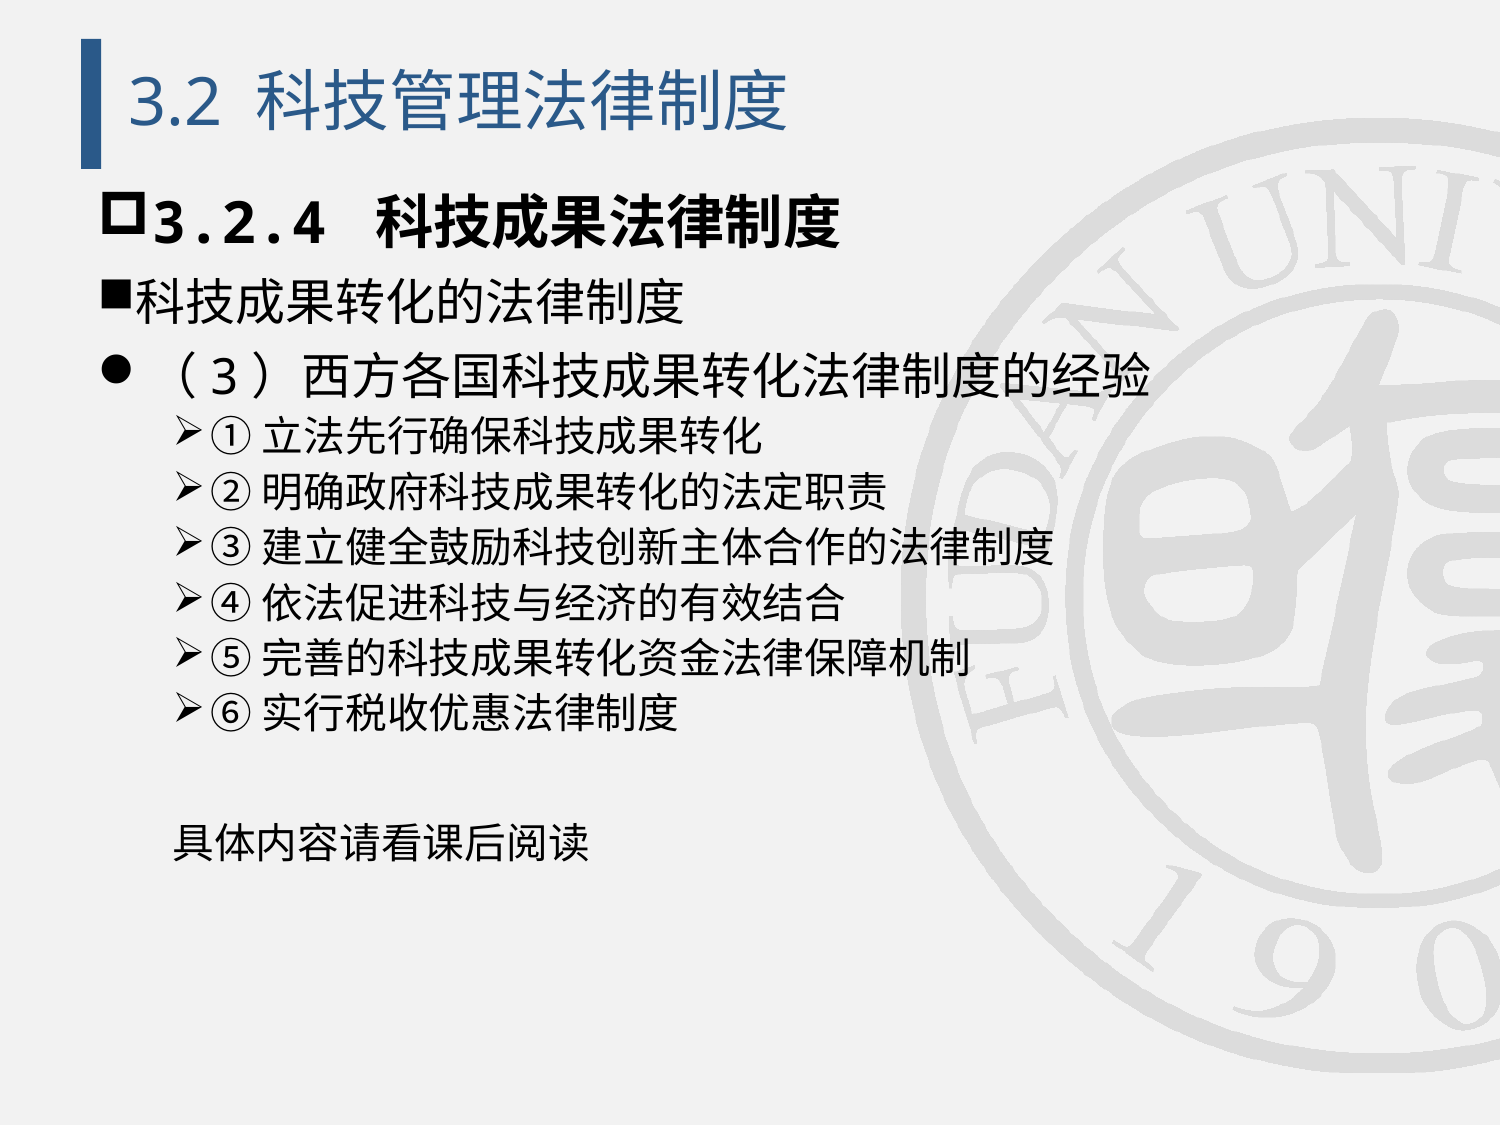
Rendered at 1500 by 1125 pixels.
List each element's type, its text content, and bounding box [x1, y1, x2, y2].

title 3.2 科技管理法律制度 [113, 49, 1387, 159]
list 3.2.4 科技成果法律制度 科技成果转化的法律制度 （3）西方各国科技成果转化法律制度的经验 ①立法先行确保科技成果转化 ②明确政府科技成果转化的法定职责 ③建立健全鼓励科技创新主体合作的法律制度 ④依法促进科技与经济的有效结合 ⑤完善的科技成果转化资金法律保障机制 ⑥实行税收优惠法律制度 具体内容请看课后阅读 [82, 185, 1417, 1014]
